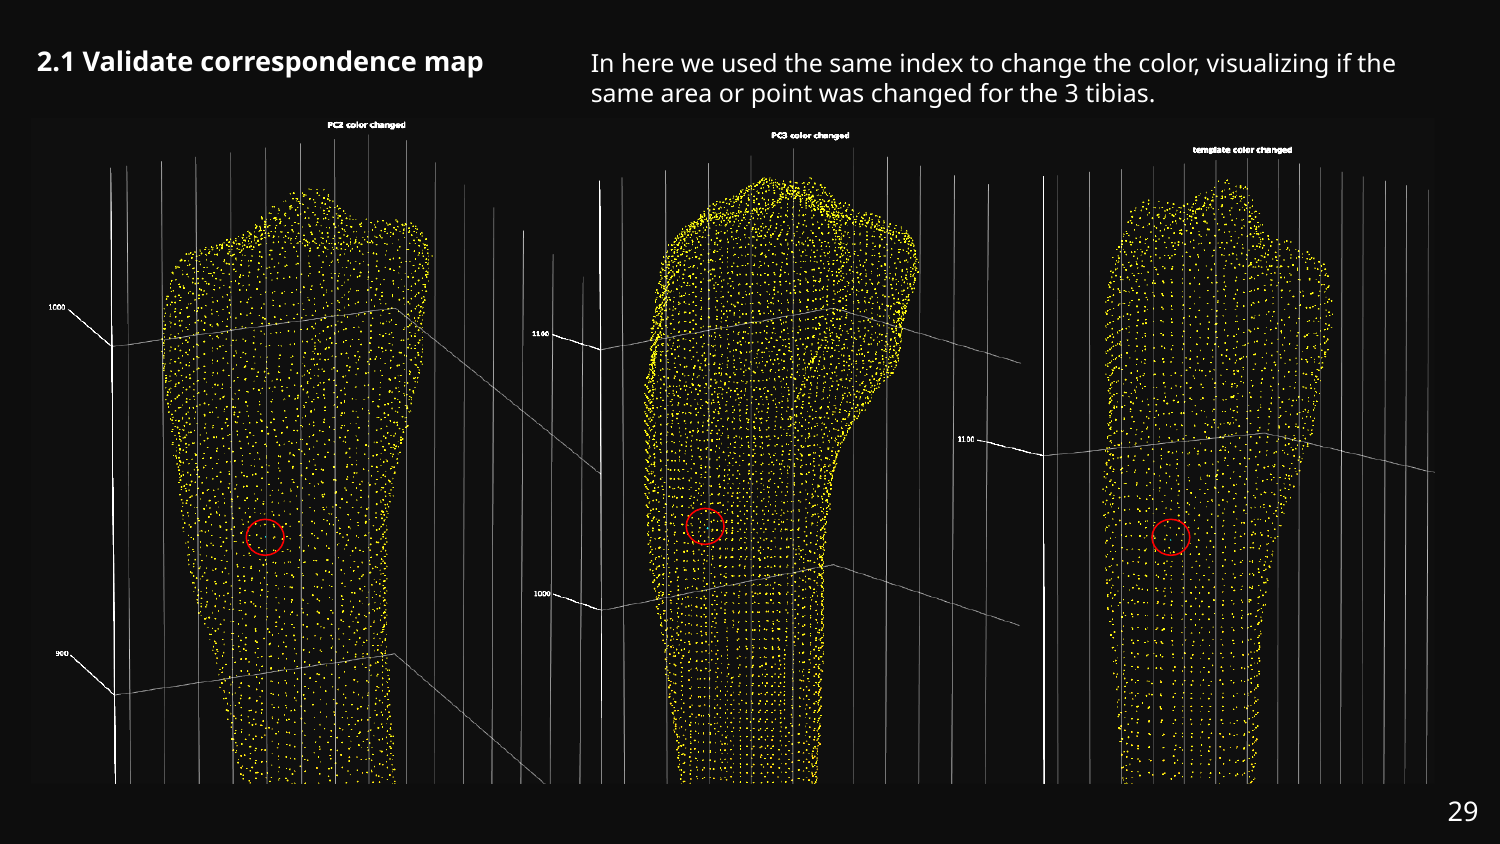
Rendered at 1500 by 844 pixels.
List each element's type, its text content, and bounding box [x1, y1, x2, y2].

picture [30, 117, 1435, 785]
slide_number ‹#› [1403, 779, 1494, 844]
text_box In here we used the same index to change the color, visualizing if the same area or point was changed for the 3 tibias. [575, 32, 1417, 116]
text_box 2.1 Validate correspondence map [0, 24, 1232, 93]
